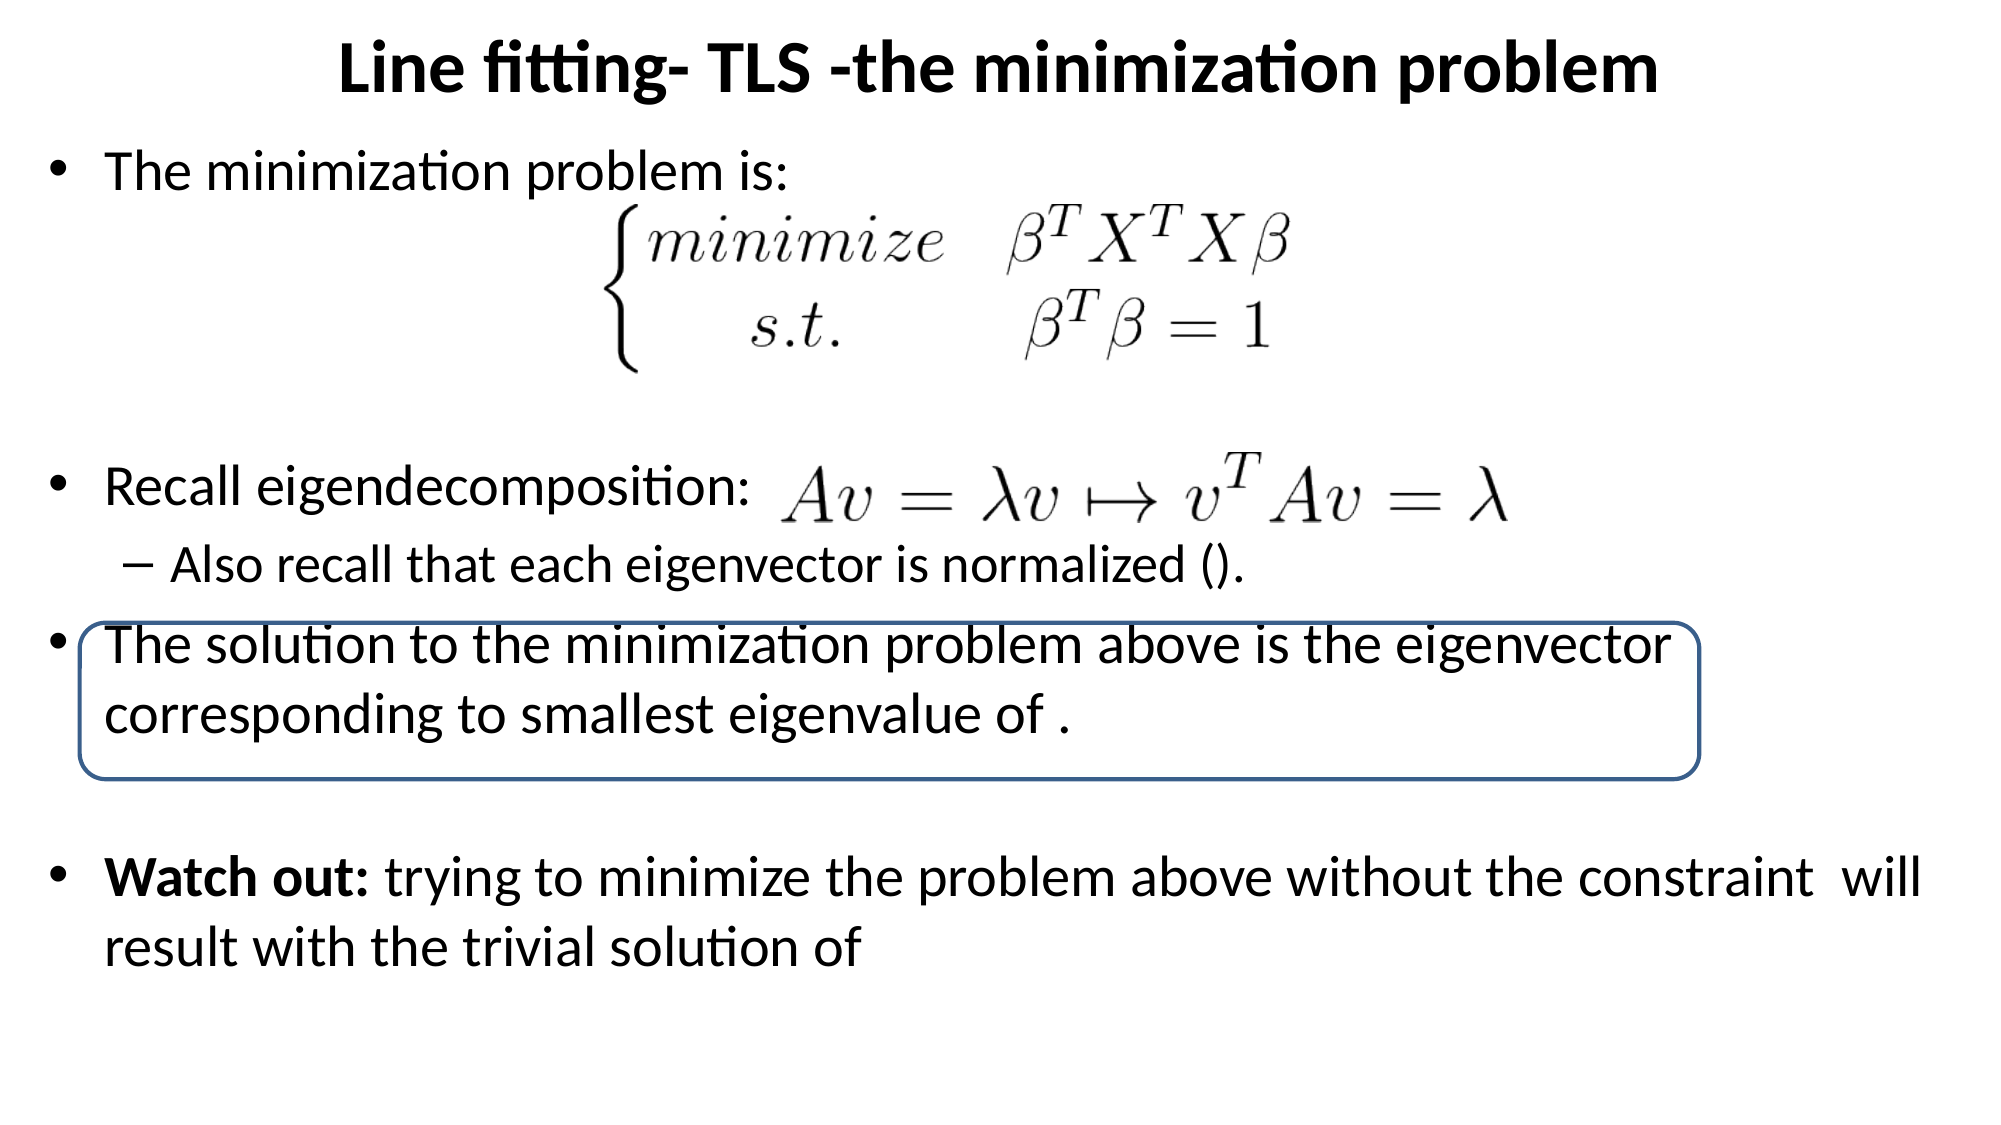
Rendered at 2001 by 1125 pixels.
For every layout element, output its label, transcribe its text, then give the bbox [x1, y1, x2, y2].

picture [603, 204, 1291, 374]
picture [780, 452, 1508, 524]
text_box [77, 620, 1702, 782]
title Line fitting- TLS -the minimization problem [33, 0, 1967, 125]
